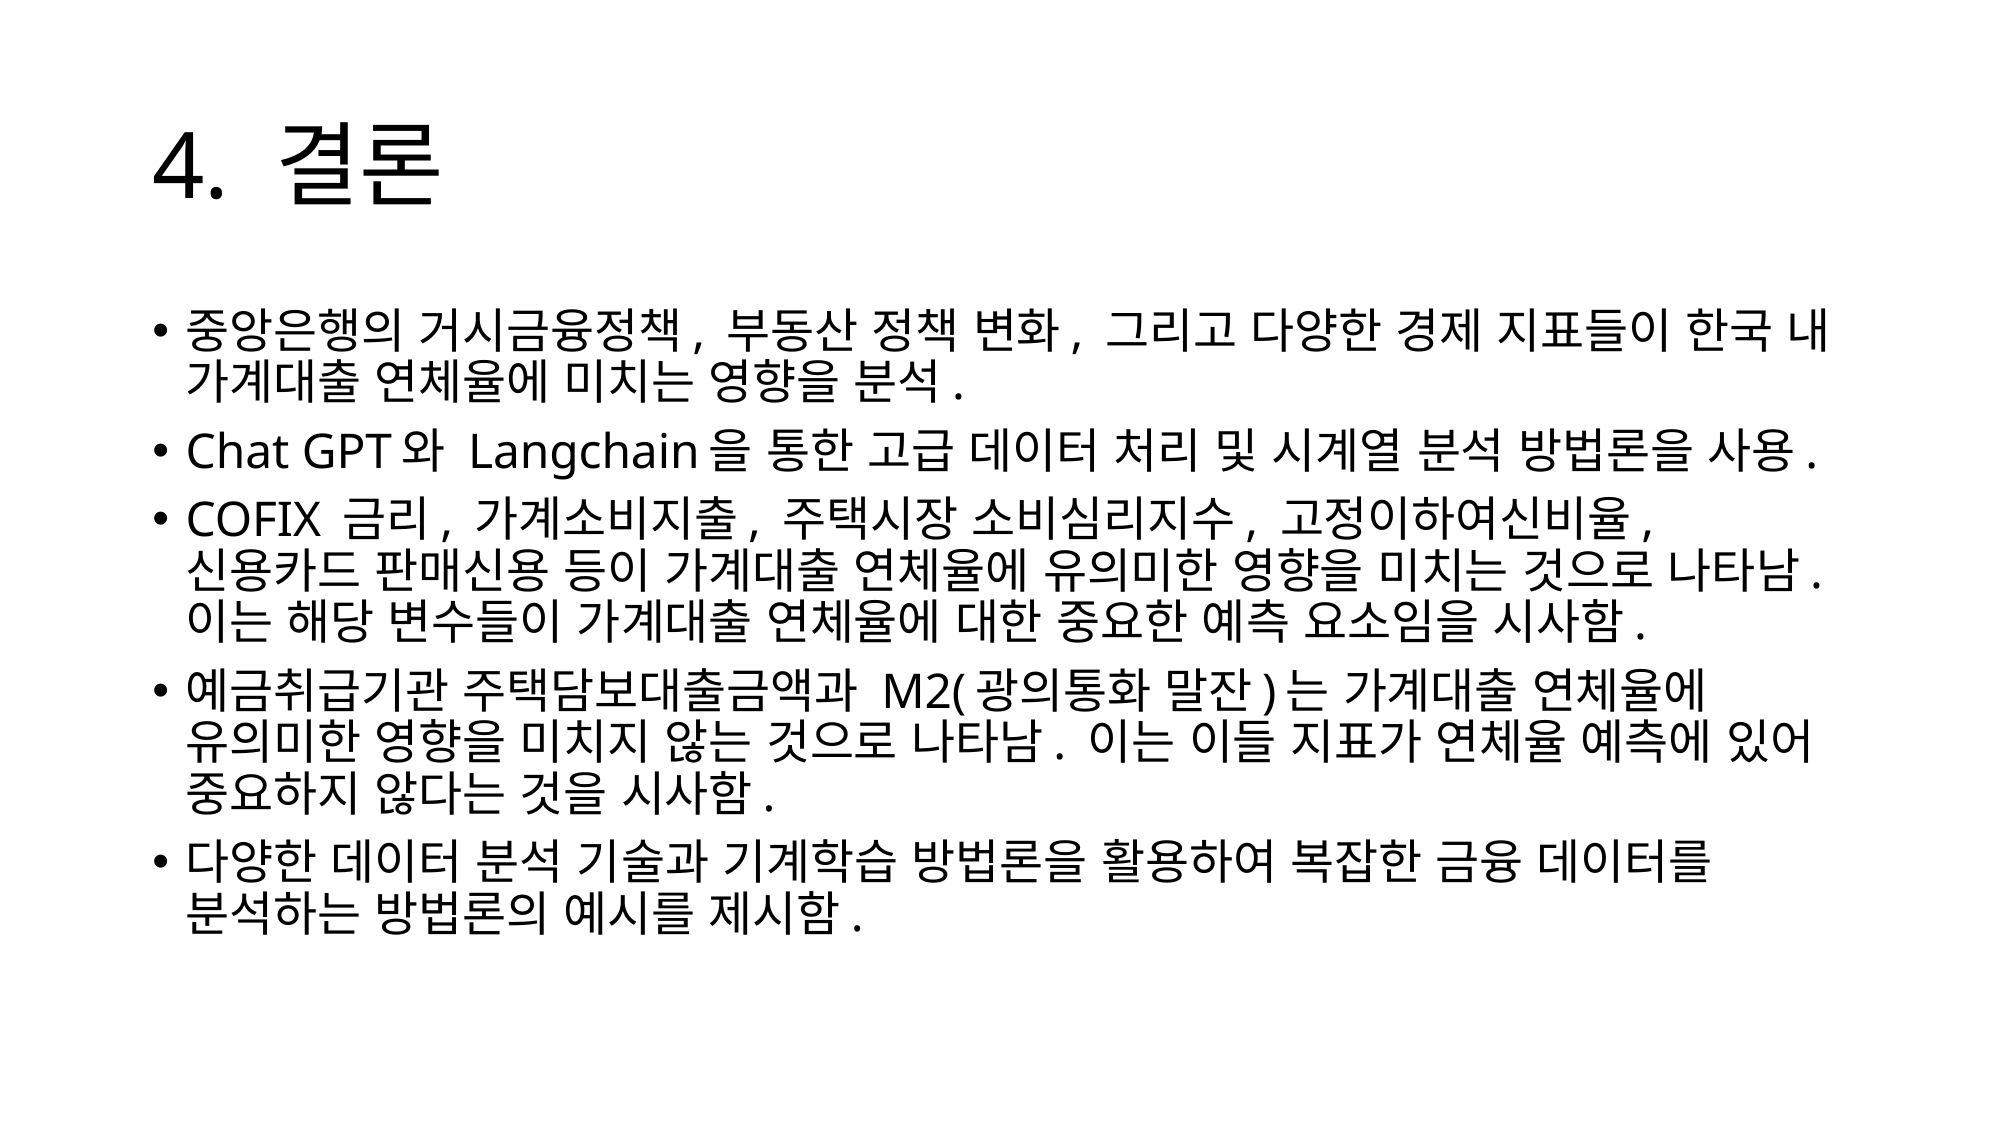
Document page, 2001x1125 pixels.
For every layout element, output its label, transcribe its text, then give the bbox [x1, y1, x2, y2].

list 중앙은행의 거시금융정책, 부동산 정책 변화, 그리고 다양한 경제 지표들이 한국 내 가계대출 연체율에 미치는 영향을 분석. Chat GPT와 Langchain을 통한 고급 데이터 처리 및 시계열 분석 방법론을 사용. COFIX 금리, 가계소비지출, 주택시장 소비심리지수, 고정이하여신비율, 신용카드 판매신용 등이 가계대출 연체율에 유의미한 영향을 미치는 것으로 나타남. 이는 해당 변수들이 가계대출 연체율에 대한 중요한 예측 요소임을 시사함. 예금취급기관 주택담보대출금액과 M2(광의통화 말잔)는 가계대출 연체율에 유의미한 영향을 미치지 않는 것으로 나타남. 이는 이들 지표가 연체율 예측에 있어 중요하지 않다는 것을 시사함. 다양한 데이터 분석 기술과 기계학습 방법론을 활용하여 복잡한 금융 데이터를 분석하는 방법론의 예시를 제시함. [137, 299, 1863, 1014]
title 4. 결론 [137, 59, 1863, 278]
